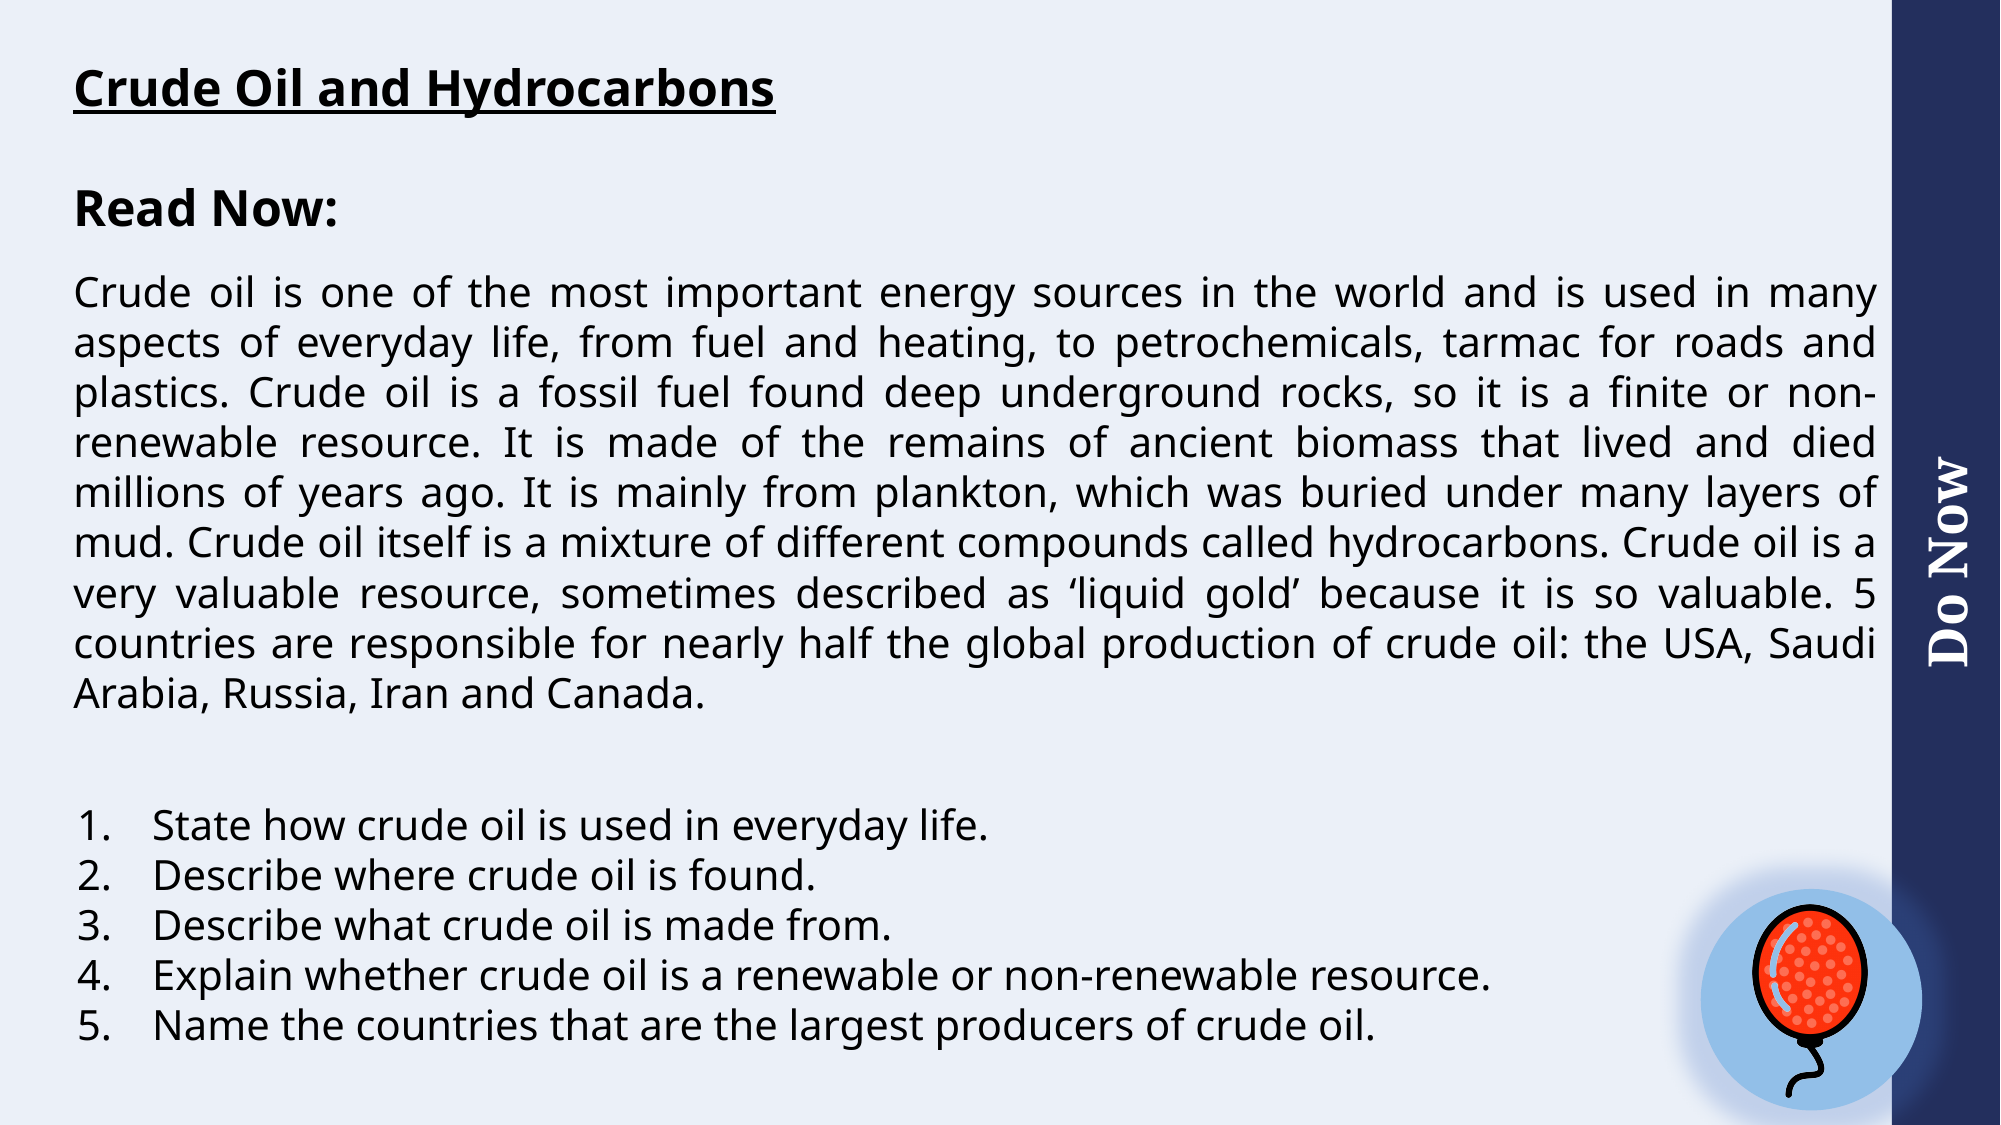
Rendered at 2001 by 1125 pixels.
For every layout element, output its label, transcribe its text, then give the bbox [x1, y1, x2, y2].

picture [1751, 904, 1868, 1098]
text_box Crude Oil and Hydrocarbons Read Now: Crude oil is one of the most important energy sources in the world and is used in many aspects of everyday life, from fuel and heating, to petrochemicals, tarmac for roads and plastics. Crude oil is a fossil fuel found deep underground rocks, so it is a finite or non-renewable resource. It is made of the remains of ancient biomass that lived and died millions of years ago. It is mainly from plankton, which was buried under many layers of mud. Crude oil itself is a mixture of different compounds called hydrocarbons. Crude oil is a very valuable resource, sometimes described as ‘liquid gold’ because it is so valuable. 5 countries are responsible for nearly half the global production of crude oil: the USA, Saudi Arabia, Russia, Iran and Canada. [58, 48, 1894, 819]
text_box State how crude oil is used in everyday life. Describe where crude oil is found. Describe what crude oil is made from. Explain whether crude oil is a renewable or non-renewable resource. Name the countries that are the largest producers of crude oil. [62, 791, 1836, 1057]
